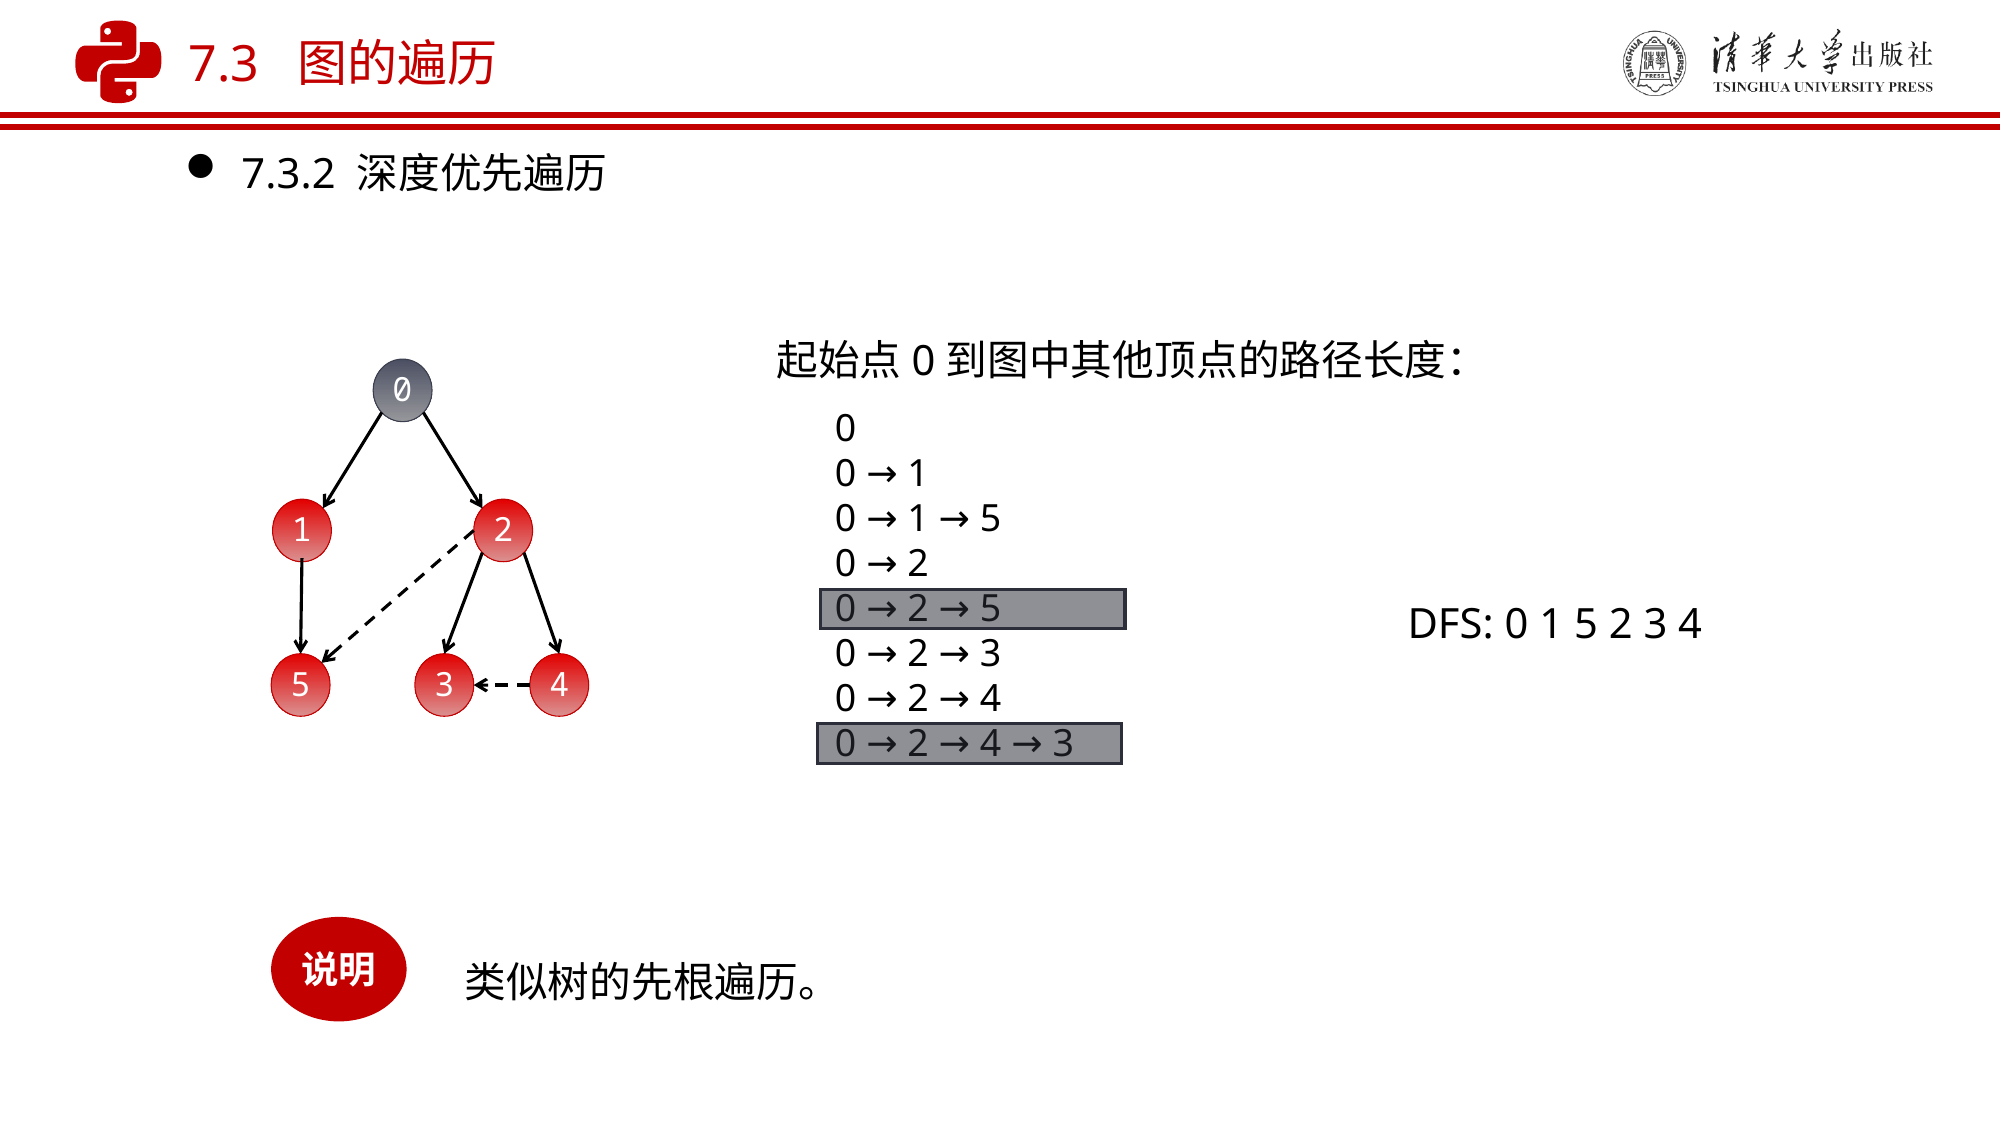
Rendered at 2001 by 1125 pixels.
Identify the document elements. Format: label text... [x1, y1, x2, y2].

text_box 7.3.2 深度优先遍历 [170, 139, 966, 204]
text_box 7.3 图的遍历 [173, 24, 512, 99]
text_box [271, 916, 407, 1022]
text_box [761, 326, 1501, 776]
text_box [271, 359, 589, 717]
text_box 类似树的先根遍历。 [434, 929, 857, 1025]
text_box DFS: 0 1 5 2 3 4 [1501, 589, 1850, 654]
